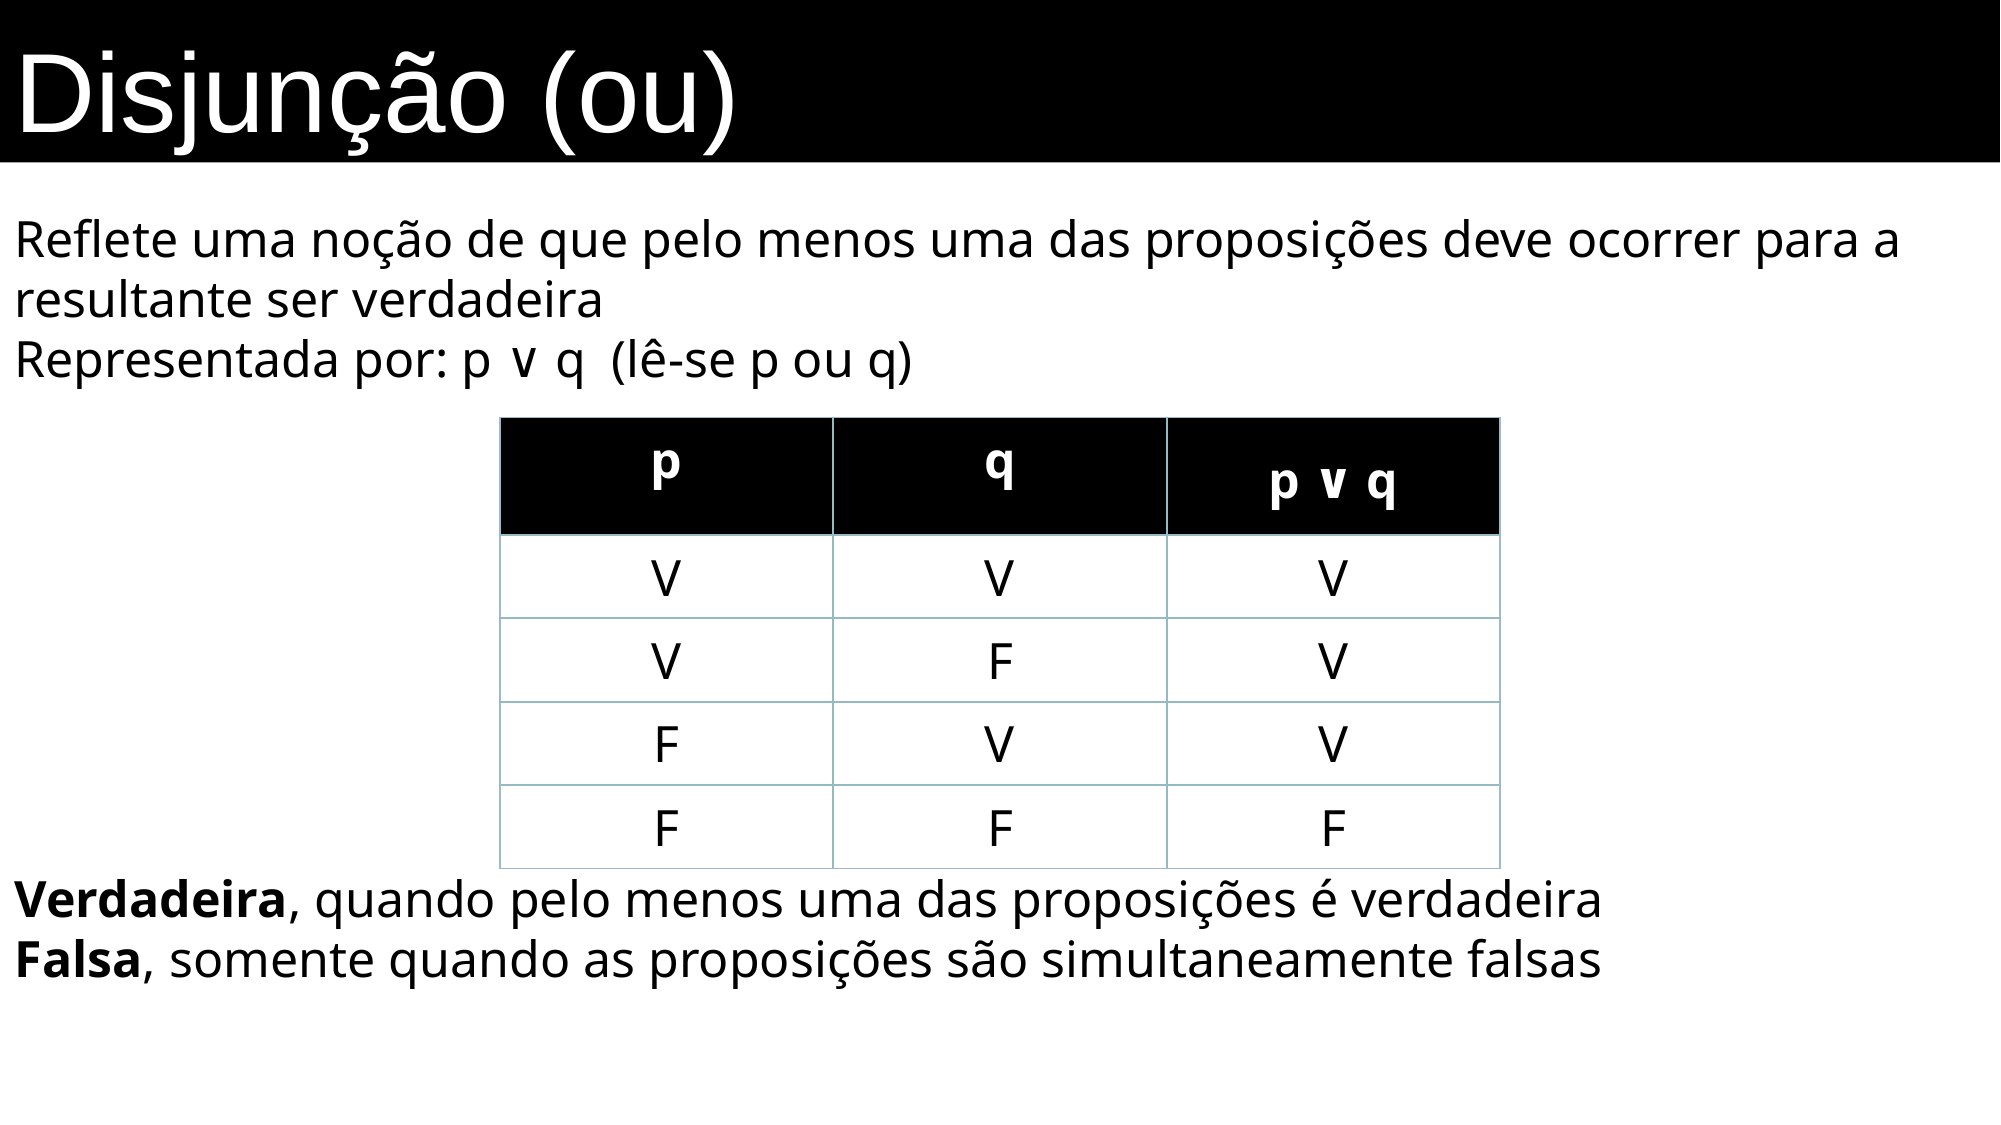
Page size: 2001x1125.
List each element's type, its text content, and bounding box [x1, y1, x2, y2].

table_cell F [501, 703, 832, 784]
text_box Reflete uma noção de que pelo menos uma das proposições deve ocorrer para a resultante ser verdadeira Representada por: p ∨ q (lê-se p ou q) Verdadeira, quando pelo menos uma das proposições é verdadeira Falsa, somente quando as proposições são simultaneamente falsas [0, 199, 2000, 1010]
table_cell V [501, 536, 832, 617]
table_cell V [834, 536, 1166, 617]
table_cell F [1168, 786, 1499, 868]
table_cell V [501, 619, 832, 701]
text_box Disjunção (ou) [0, 0, 2000, 163]
table_cell F [834, 786, 1166, 868]
table_header p ∨ q [1168, 418, 1499, 534]
table_header q [834, 418, 1166, 534]
table_cell F [501, 786, 832, 868]
table_cell V [1168, 703, 1499, 784]
table_cell V [1168, 536, 1499, 617]
table_cell V [1168, 619, 1499, 701]
table_header p [501, 418, 832, 534]
table_cell V [834, 703, 1166, 784]
table_cell F [834, 619, 1166, 701]
